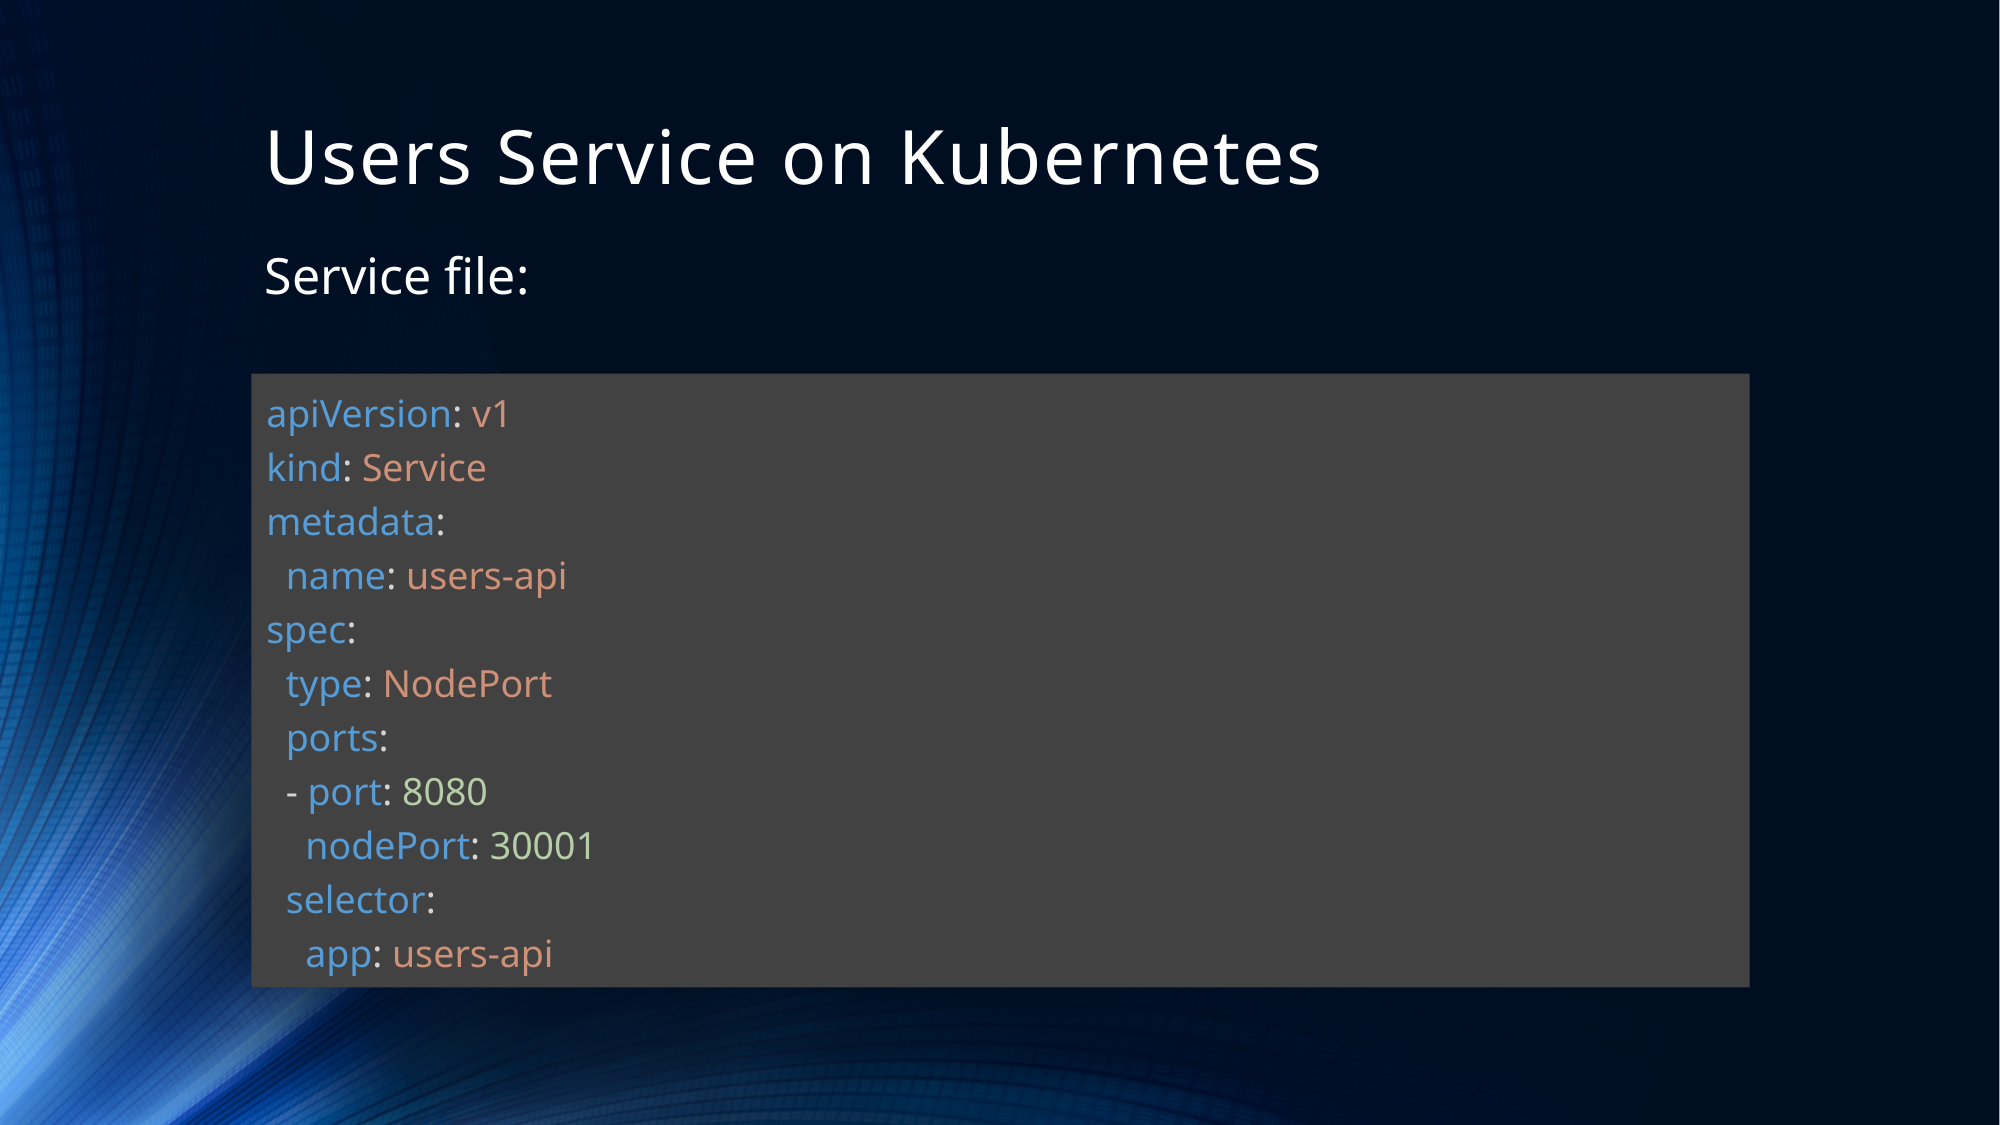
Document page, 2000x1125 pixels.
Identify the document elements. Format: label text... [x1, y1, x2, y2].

picture [0, 0, 2000, 1125]
text_box apiVersion: v1 kind: Service metadata: name: users-api spec: type: NodePort ports: - port: 8080 nodePort: 30001 selector: app: users-api [251, 373, 1750, 988]
list Service file: [249, 243, 1749, 988]
title Users Service on Kubernetes [249, 62, 1750, 209]
